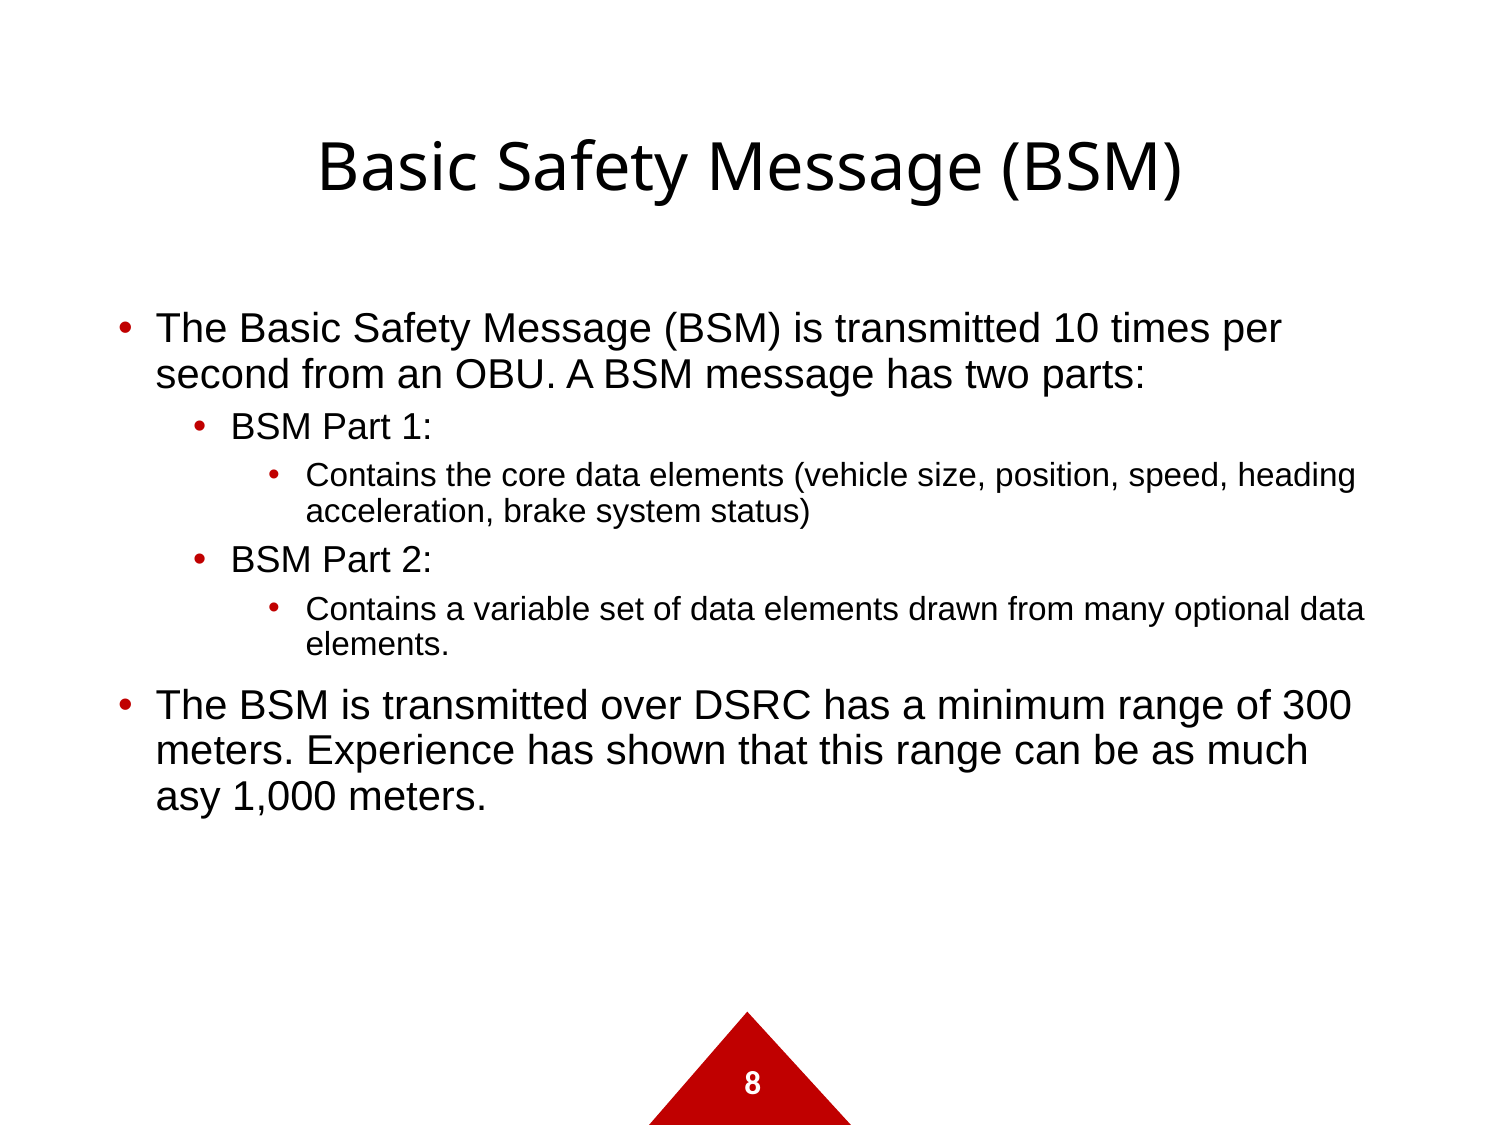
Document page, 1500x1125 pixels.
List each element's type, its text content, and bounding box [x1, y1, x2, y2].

title Basic Safety Message (BSM) [103, 59, 1397, 278]
list The Basic Safety Message (BSM) is transmitted 10 times per second from an OBU. A BSM message has two parts: BSM Part 1: Contains the core data elements (vehicle size, position, speed, heading acceleration, brake system status) BSM Part 2: Contains a variable set of data elements drawn from many optional data elements. The BSM is transmitted over DSRC has a minimum range of 300 meters. Experience has shown that this range can be as much asy 1,000 meters. [103, 299, 1397, 970]
slide_number 8 [729, 1051, 771, 1112]
text_box [649, 1011, 851, 1125]
